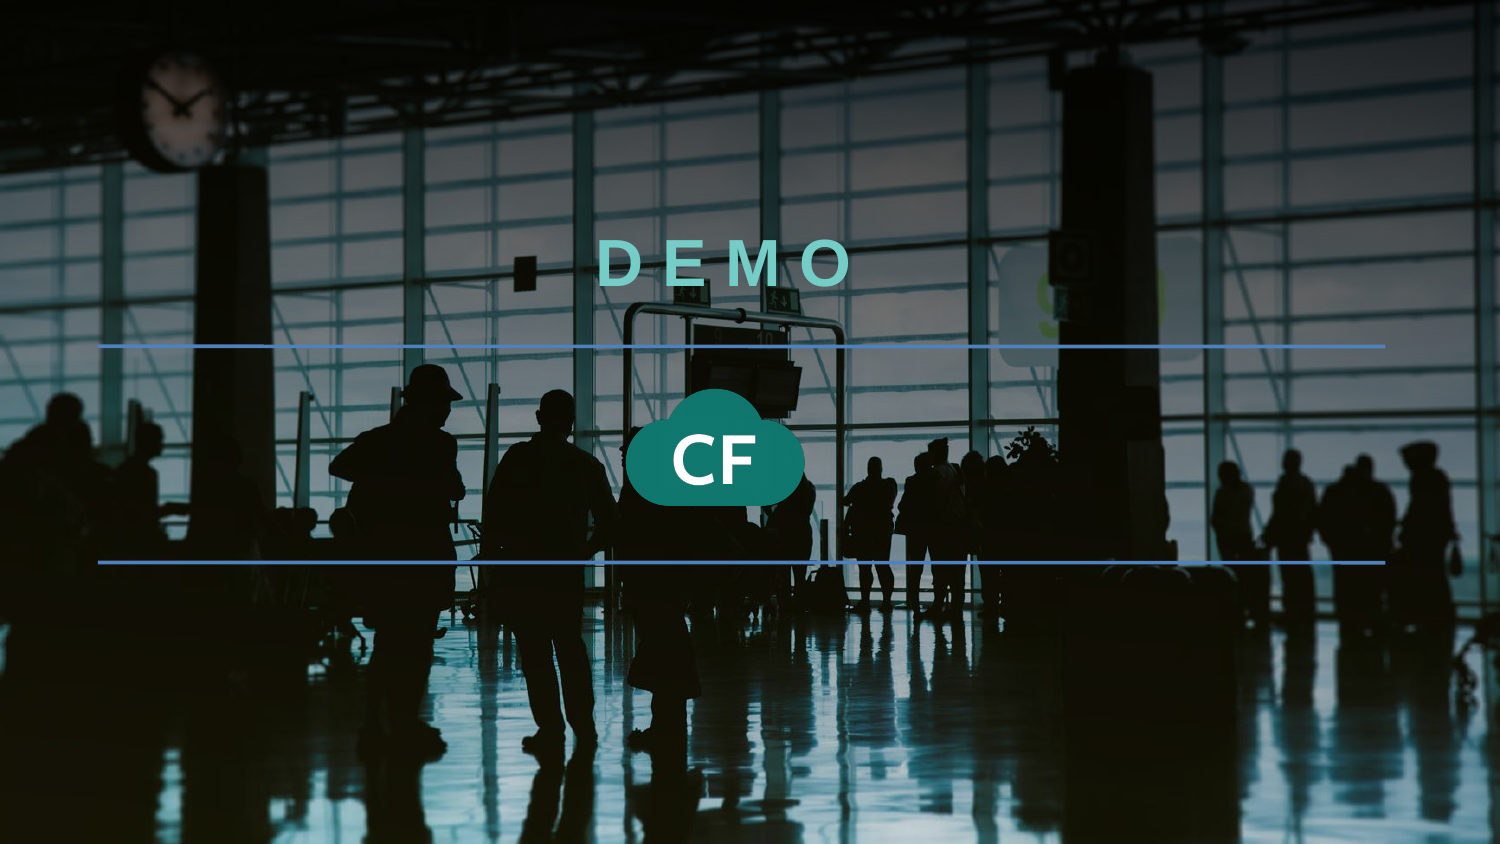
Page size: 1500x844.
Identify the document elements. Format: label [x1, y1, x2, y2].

text_box [615, 381, 811, 514]
picture [0, 0, 1500, 844]
